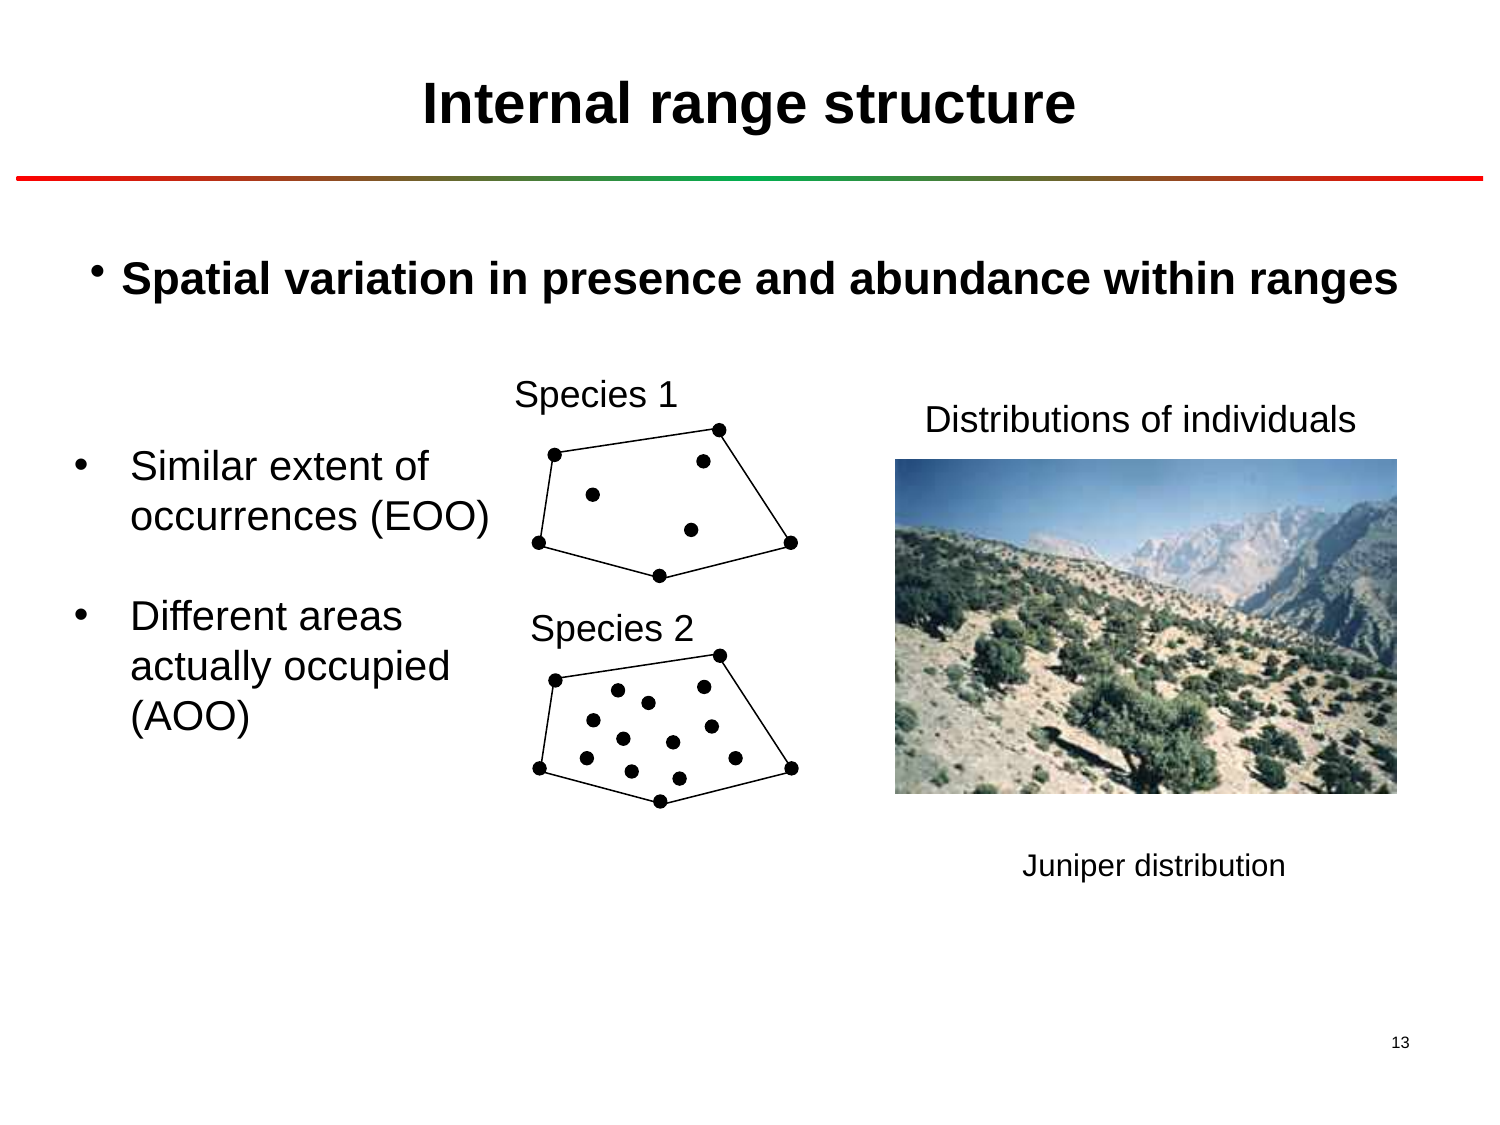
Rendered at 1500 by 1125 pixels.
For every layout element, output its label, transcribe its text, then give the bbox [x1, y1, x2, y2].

slide_number 13 [1074, 1024, 1425, 1103]
title Internal range structure [75, 20, 1425, 181]
list Spatial variation in presence and abundance within ranges [74, 214, 1425, 309]
text_box Similar extent of occurrences (EOO) Different areas actually occupied (AOO) [59, 431, 492, 747]
text_box Juniper distribution [1007, 837, 1390, 890]
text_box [497, 362, 799, 809]
picture [894, 459, 1398, 794]
text_box Distributions of individuals [909, 388, 1425, 448]
